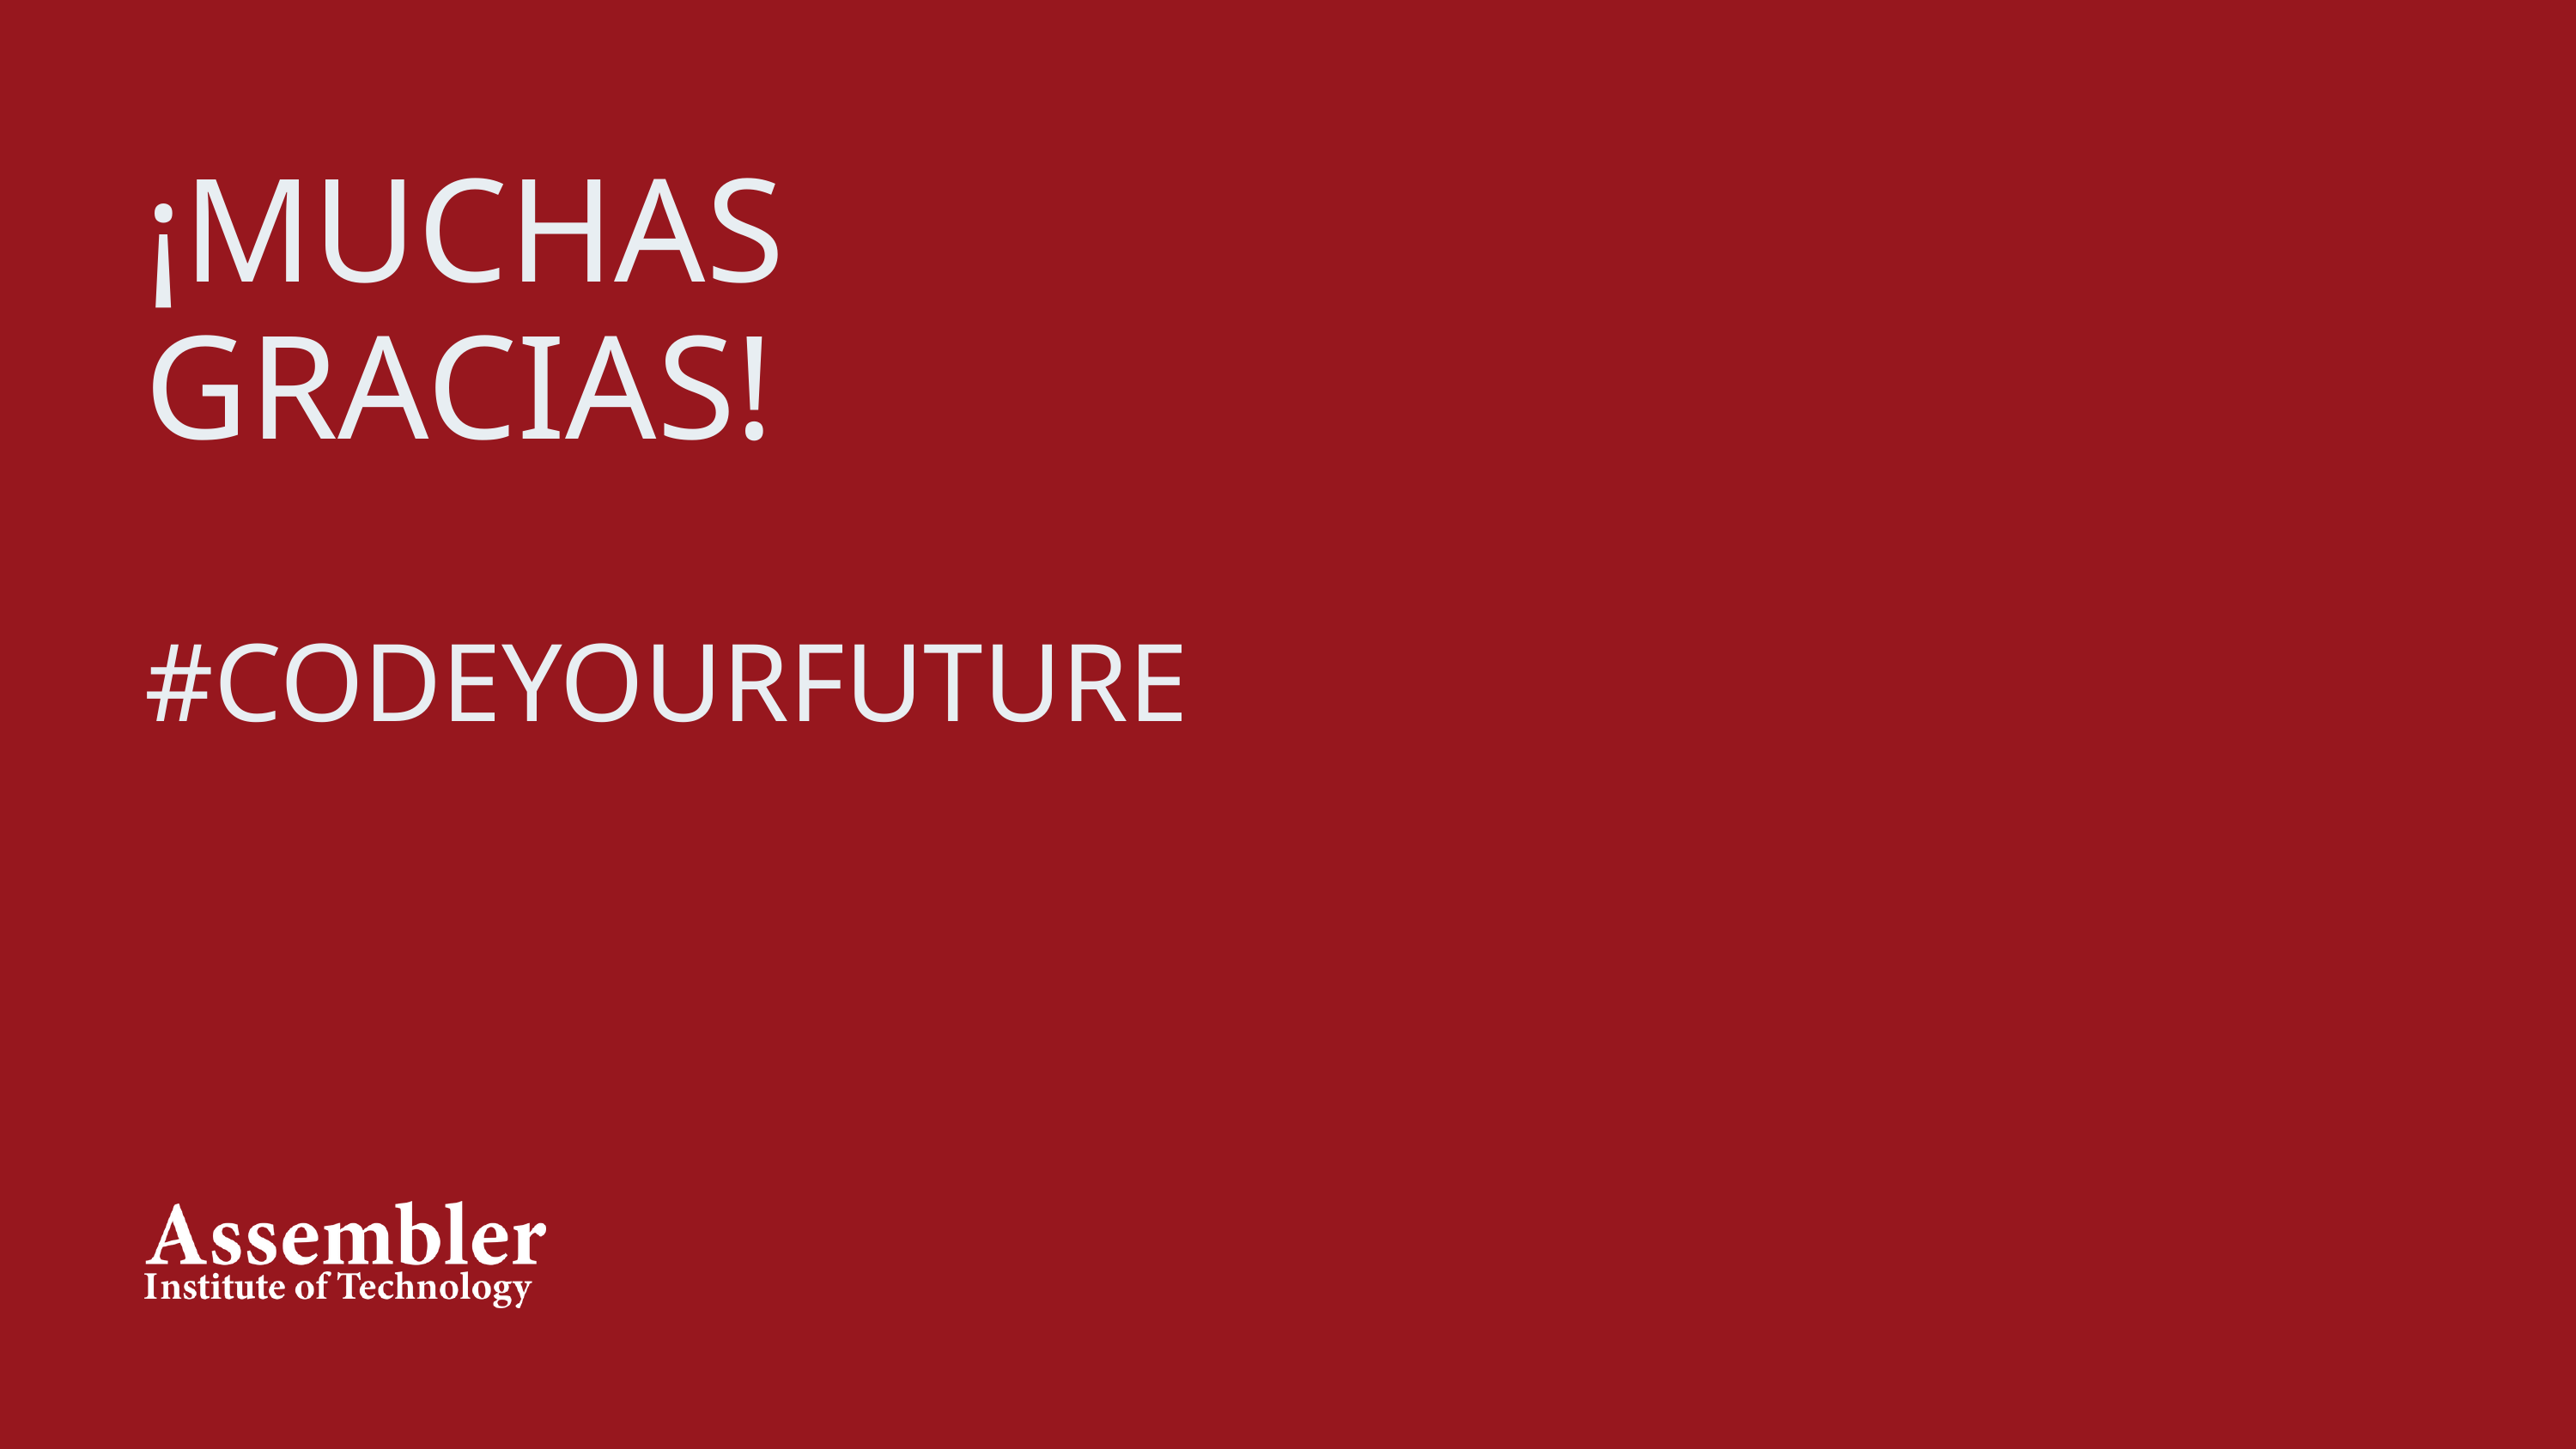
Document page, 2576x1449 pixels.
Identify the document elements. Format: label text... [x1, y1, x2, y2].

picture [144, 1201, 546, 1309]
text_box ¡MUCHAS GRACIAS! #CODEYOURFUTURE [144, 153, 1317, 743]
